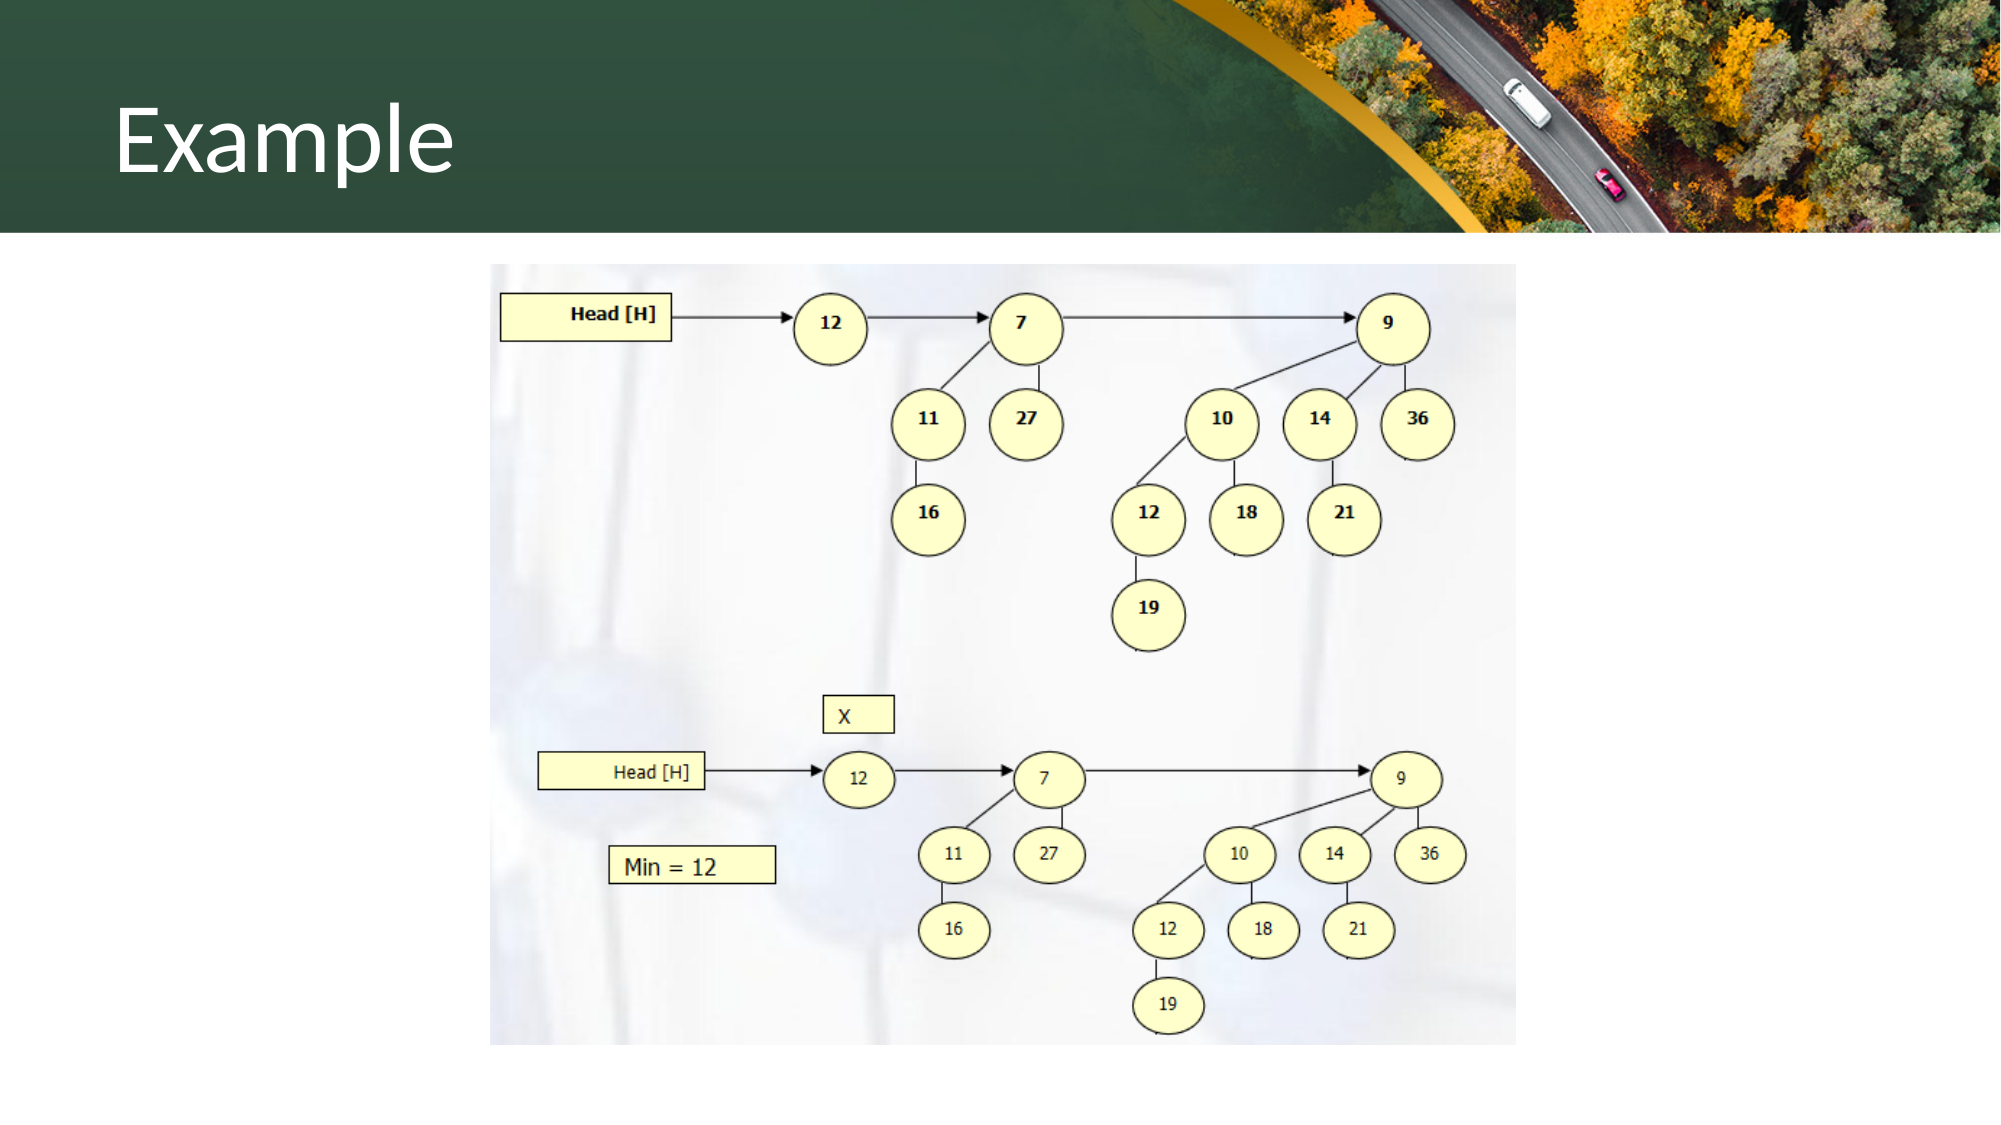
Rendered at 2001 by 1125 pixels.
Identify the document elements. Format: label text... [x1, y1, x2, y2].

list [490, 264, 1516, 1046]
picture [0, 0, 2001, 1125]
title Example [98, 49, 1905, 217]
